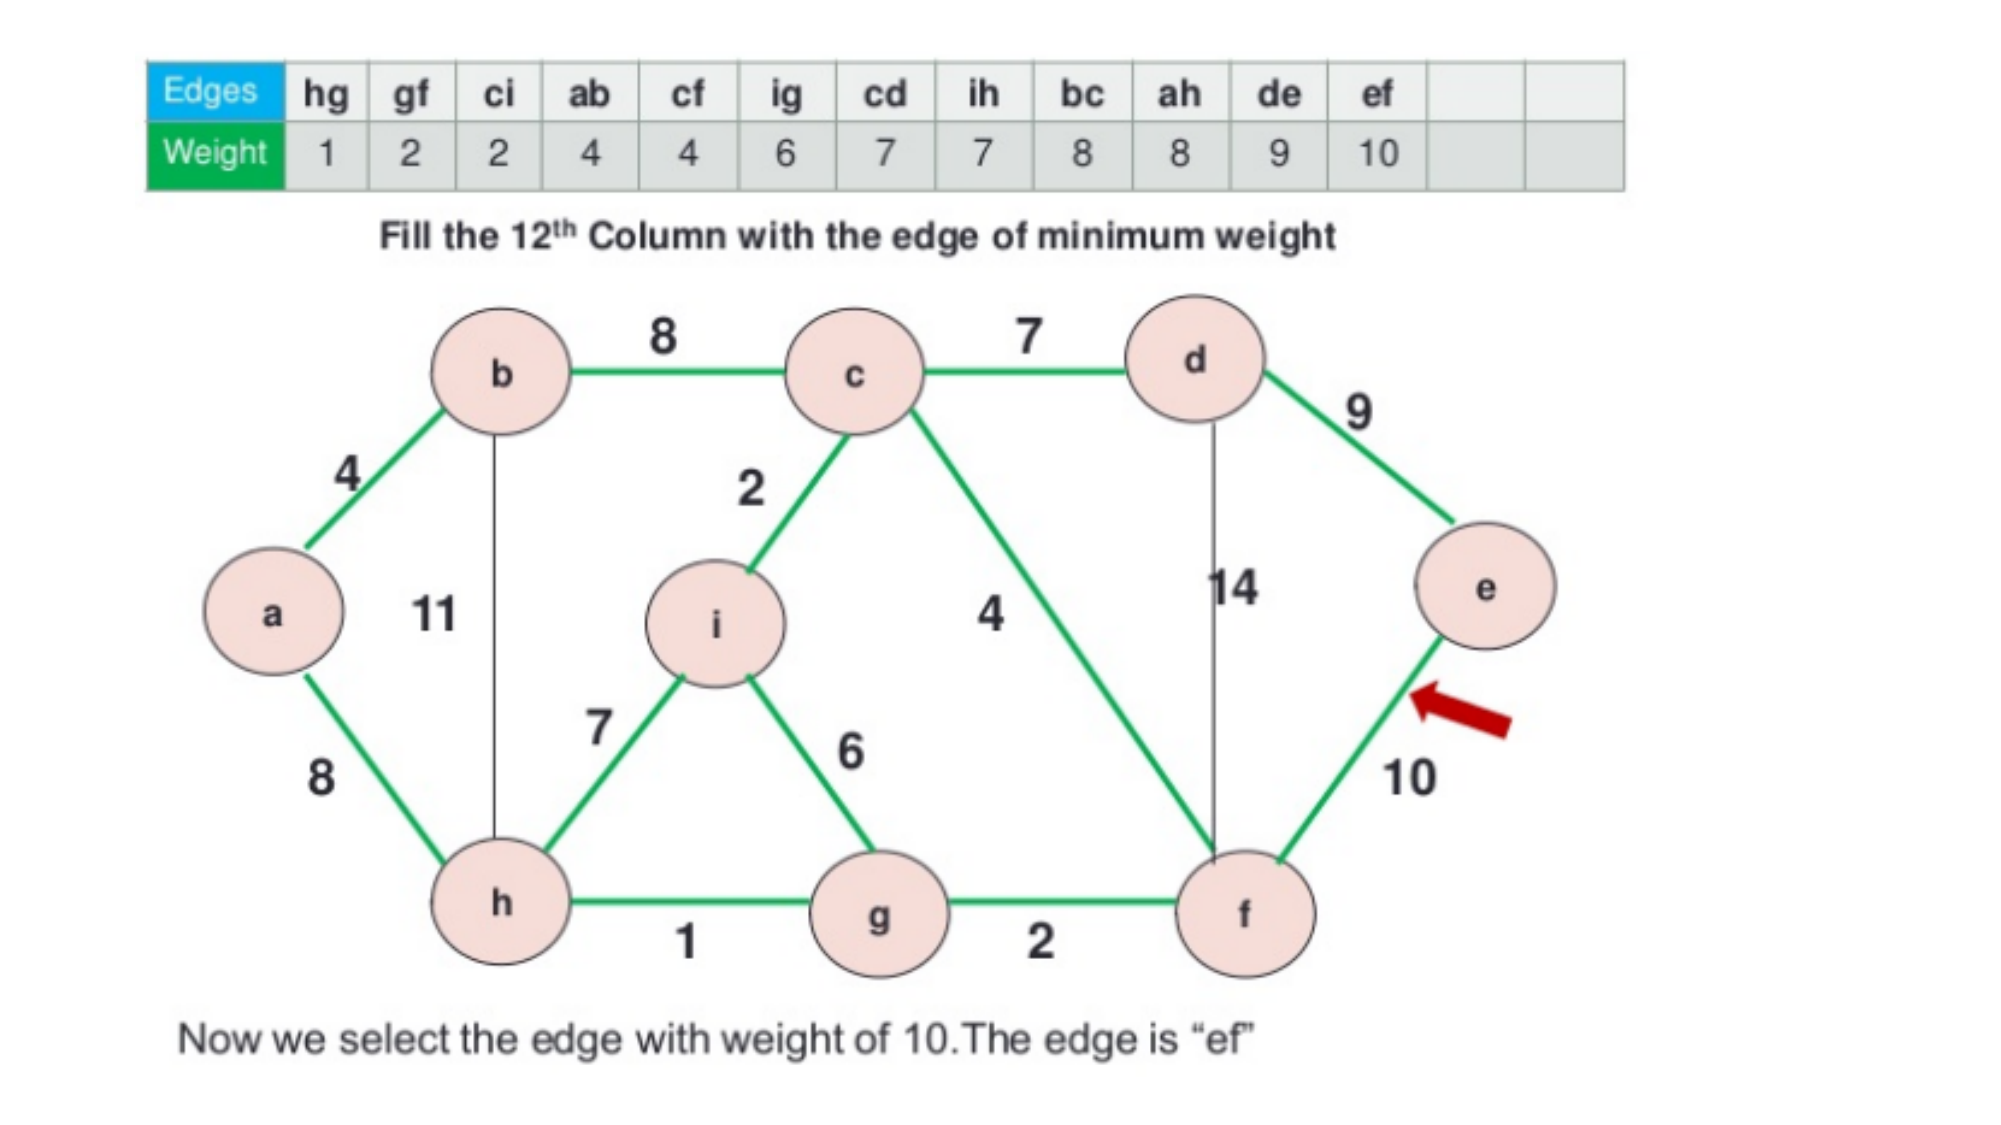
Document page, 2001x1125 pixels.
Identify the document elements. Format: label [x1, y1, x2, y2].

picture [135, 51, 1650, 1077]
